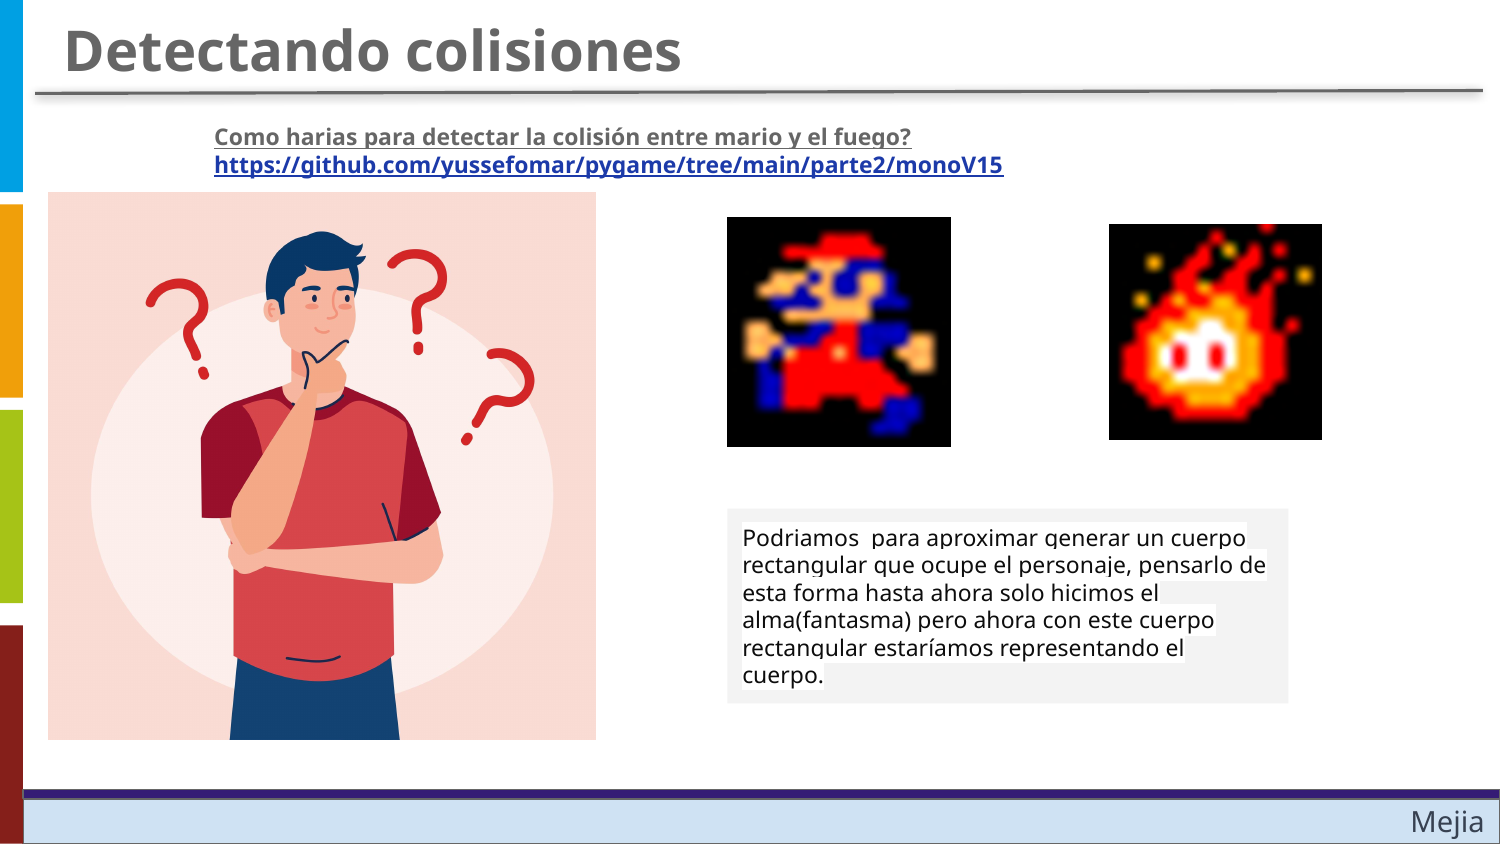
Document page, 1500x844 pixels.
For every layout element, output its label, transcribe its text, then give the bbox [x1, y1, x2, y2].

text_box Podriamos para aproximar generar un cuerpo rectangular que ocupe el personaje, pensarlo de esta forma hasta ahora solo hicimos el alma(fantasma) pero ahora con este cuerpo rectangular estaríamos representando el cuerpo. [727, 508, 1289, 704]
text_box Detectando colisiones [48, 0, 1069, 88]
text_box [0, 204, 23, 398]
text_box [22, 789, 1500, 799]
text_box [0, 409, 23, 604]
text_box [34, 90, 1483, 94]
text_box [0, 625, 23, 844]
picture [726, 216, 951, 448]
text_box Mejia [23, 799, 1500, 844]
picture [1109, 224, 1323, 441]
picture [48, 191, 597, 740]
text_box [0, 0, 23, 193]
text_box Como harias para detectar la colisión entre mario y el fuego? https://github.com/yussefomar/pygame/tree/main/parte2/monoV15 [124, 107, 1444, 193]
